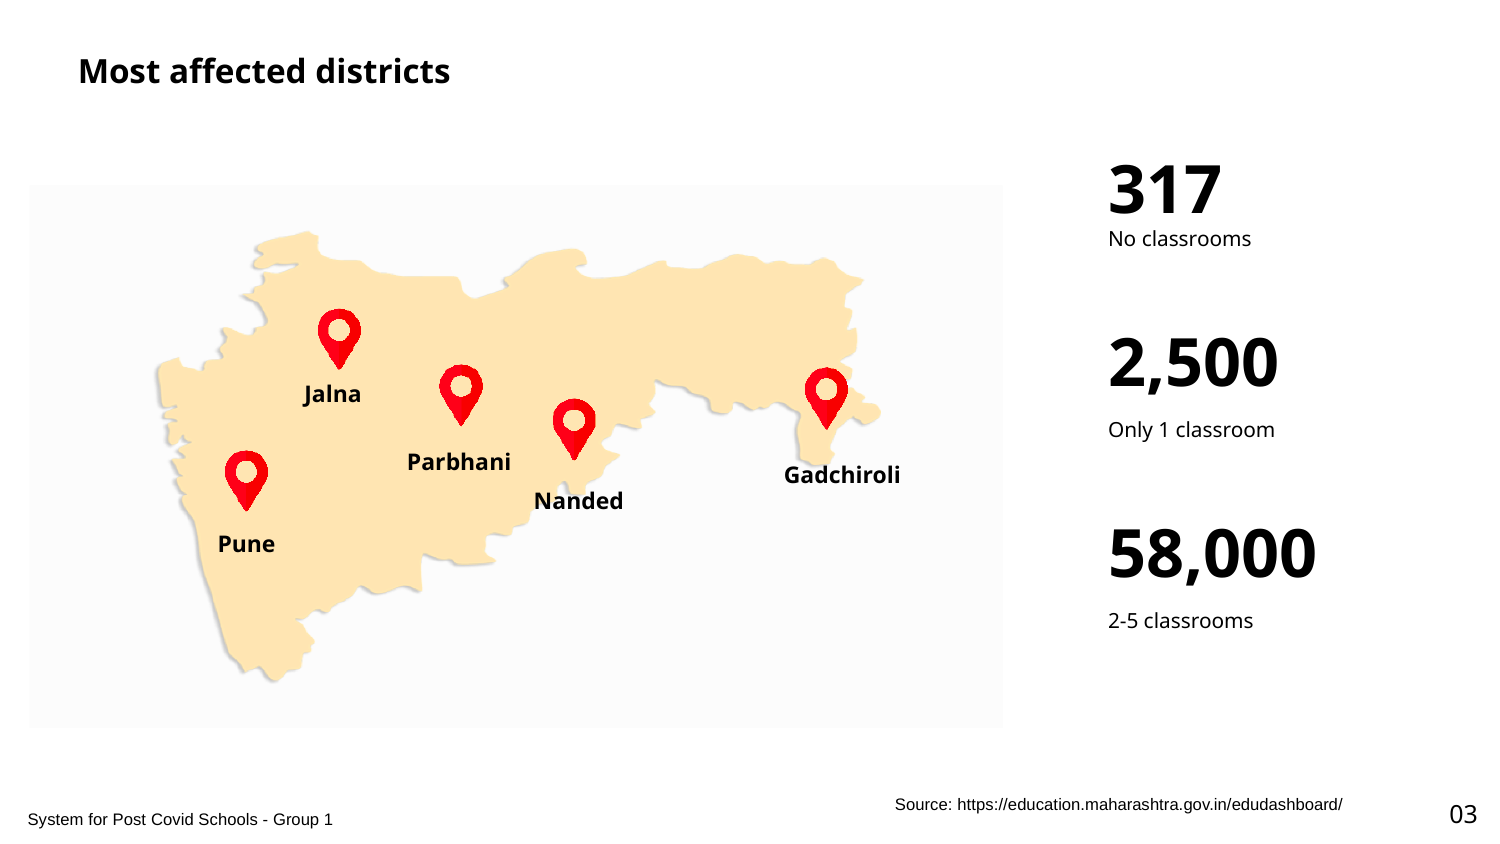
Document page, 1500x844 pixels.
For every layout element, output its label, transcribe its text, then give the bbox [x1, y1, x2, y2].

picture [29, 185, 1003, 729]
title 2,500 [1093, 287, 1500, 415]
text_box System for Post Covid Schools - Group 1 [12, 798, 396, 839]
subtitle 2-5 classrooms [1093, 607, 1488, 665]
text_box Most affected districts [62, 29, 555, 106]
title 317 [1093, 115, 1284, 212]
text_box 03 [1434, 783, 1500, 844]
subtitle Only 1 classroom [1093, 415, 1488, 473]
text_box No classrooms [1093, 212, 1422, 263]
text_box Source: https://education.maharashtra.gov.in/edudashboard/ [880, 783, 1389, 824]
title 58,000 [1093, 479, 1500, 607]
